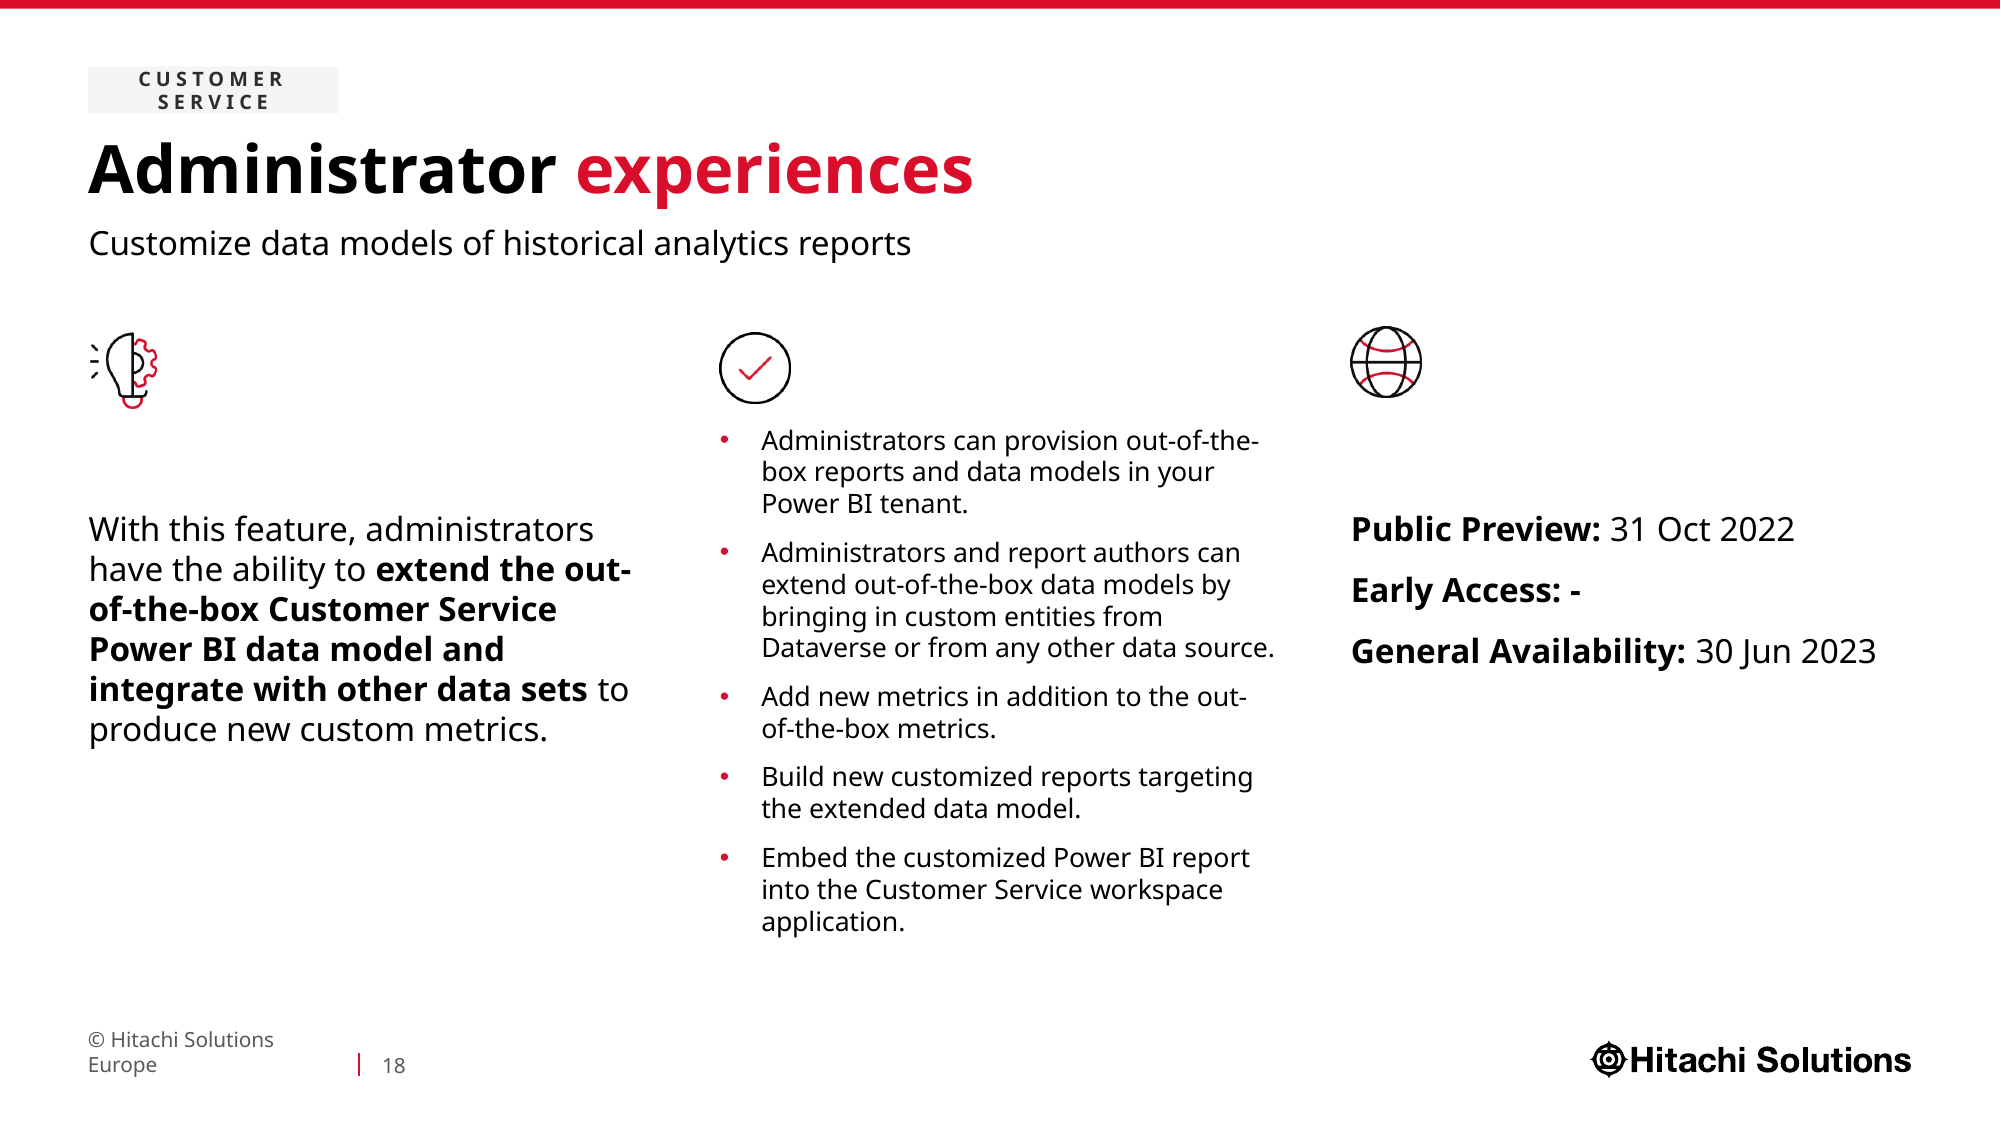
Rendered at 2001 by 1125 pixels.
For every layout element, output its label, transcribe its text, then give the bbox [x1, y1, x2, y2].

picture [719, 332, 791, 404]
list With this feature, administrators have the ability to extend the out-of-the-box Customer Service Power BI data model and integrate with other data sets to produce new custom metrics. [88, 326, 650, 971]
picture [1350, 326, 1422, 398]
list Customer service [88, 66, 339, 114]
picture [90, 332, 157, 409]
list Public Preview: 31 Oct 2022 Early Access: - General Availability: 30 Jun 2023 [1350, 326, 1912, 971]
title Administrator experiences [88, 136, 1912, 196]
list Customize data models of historical analytics reports [88, 221, 1912, 264]
list Administrators can provision out-of-the-box reports and data models in your Power BI tenant. Administrators and report authors can extend out-of-the-box data models by bringing in custom entities from Dataverse or from any other data source. Add new metrics in addition to the out-of-the-box metrics. Build new customized reports targeting the extended data model. Embed the customized Power BI report into the Customer Service workspace application. [719, 326, 1281, 971]
